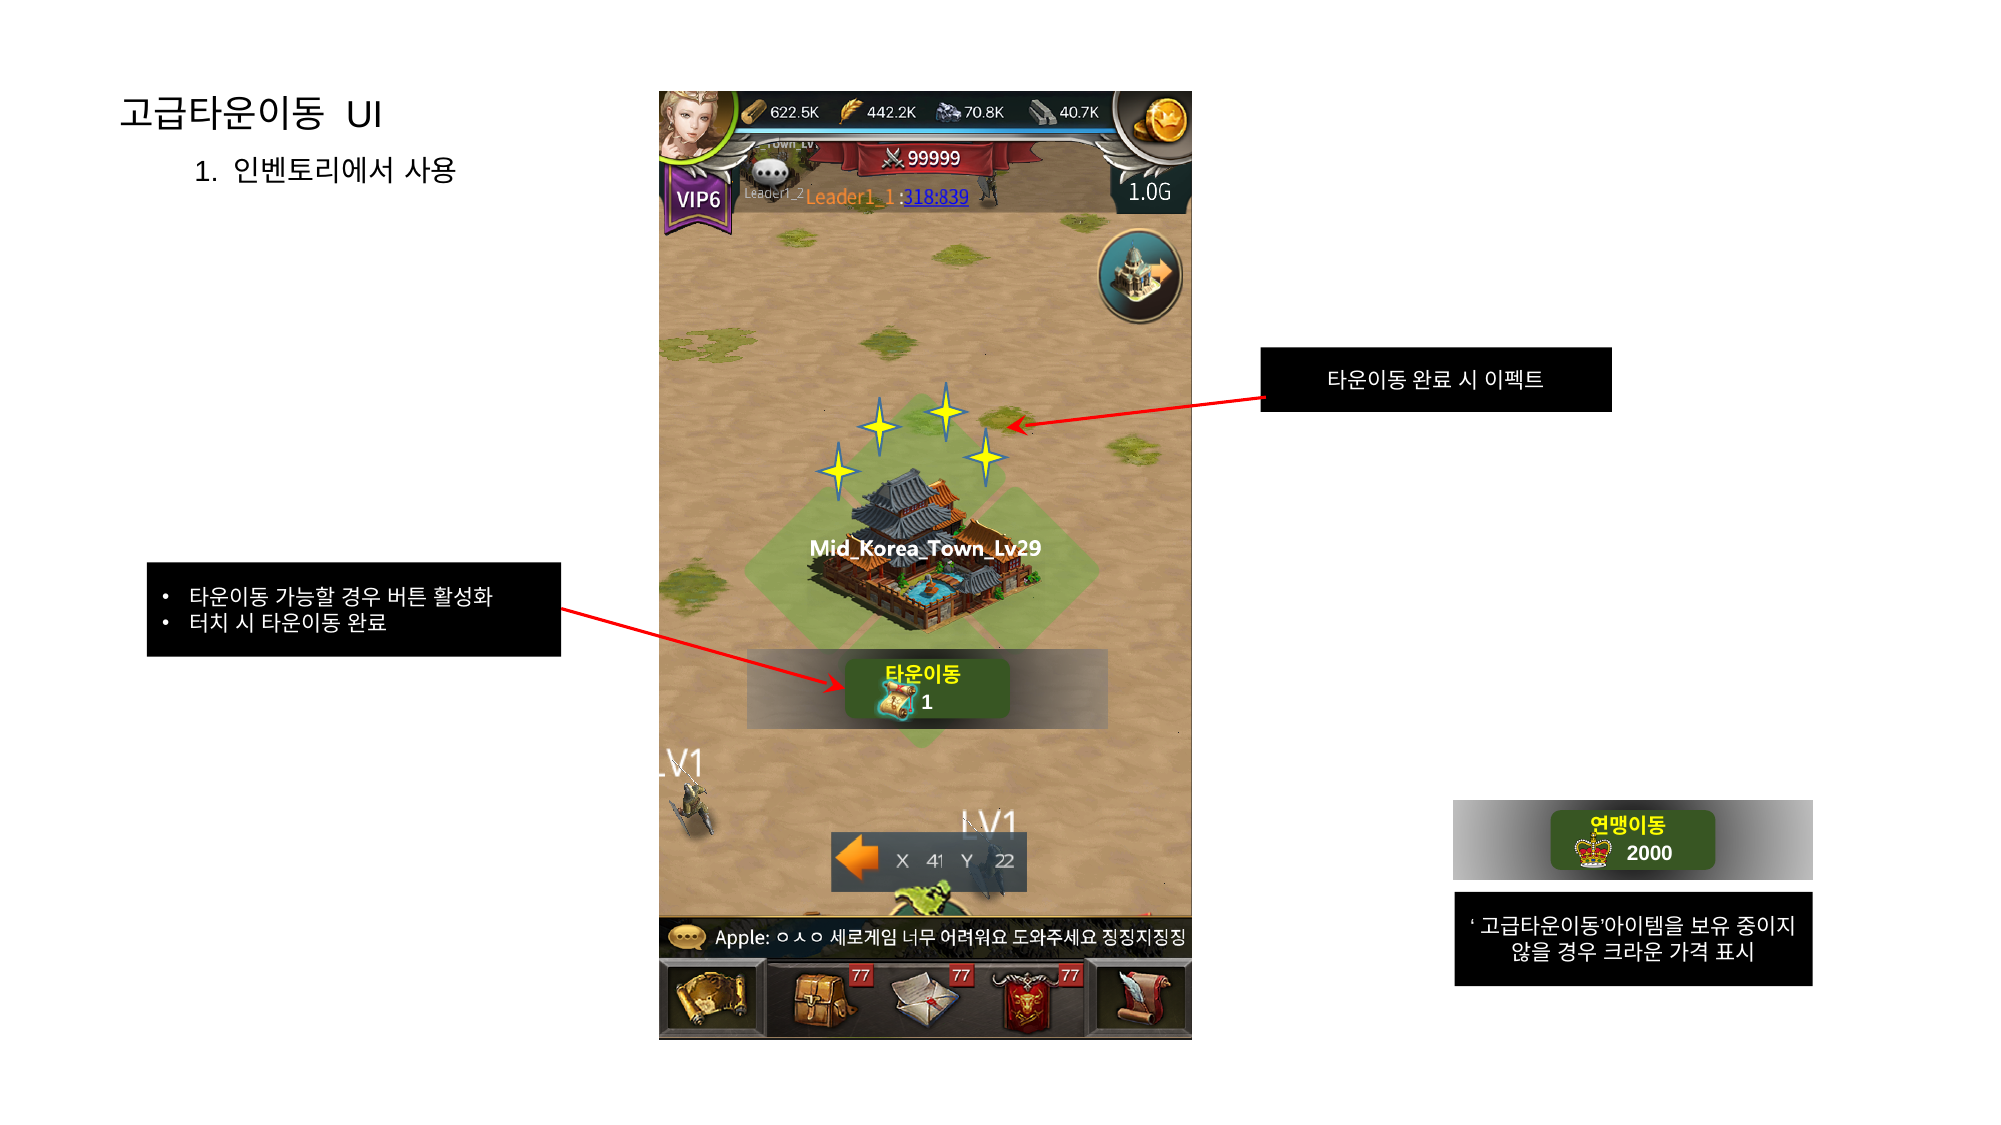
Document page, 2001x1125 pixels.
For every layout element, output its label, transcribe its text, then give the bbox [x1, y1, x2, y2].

text_box 타운이동 완료 시 이펙트 [1260, 347, 1612, 412]
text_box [793, 442, 1051, 607]
picture [802, 463, 1049, 638]
text_box 타운이동 가능할 경우 버튼 활성화 터치 시 타운이동 완료 [146, 562, 562, 657]
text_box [1006, 396, 1267, 428]
text_box 고급타운이동 UI 1. 인벤토리에서 사용 [104, 59, 660, 197]
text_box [1453, 800, 1813, 881]
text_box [560, 608, 846, 689]
text_box ‘고급타운이동’아이템을 보유 중이지 않을 경우 크라운 가격 표시 [1454, 891, 1813, 987]
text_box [659, 91, 1192, 1041]
picture [1574, 831, 1612, 868]
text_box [747, 649, 1108, 729]
